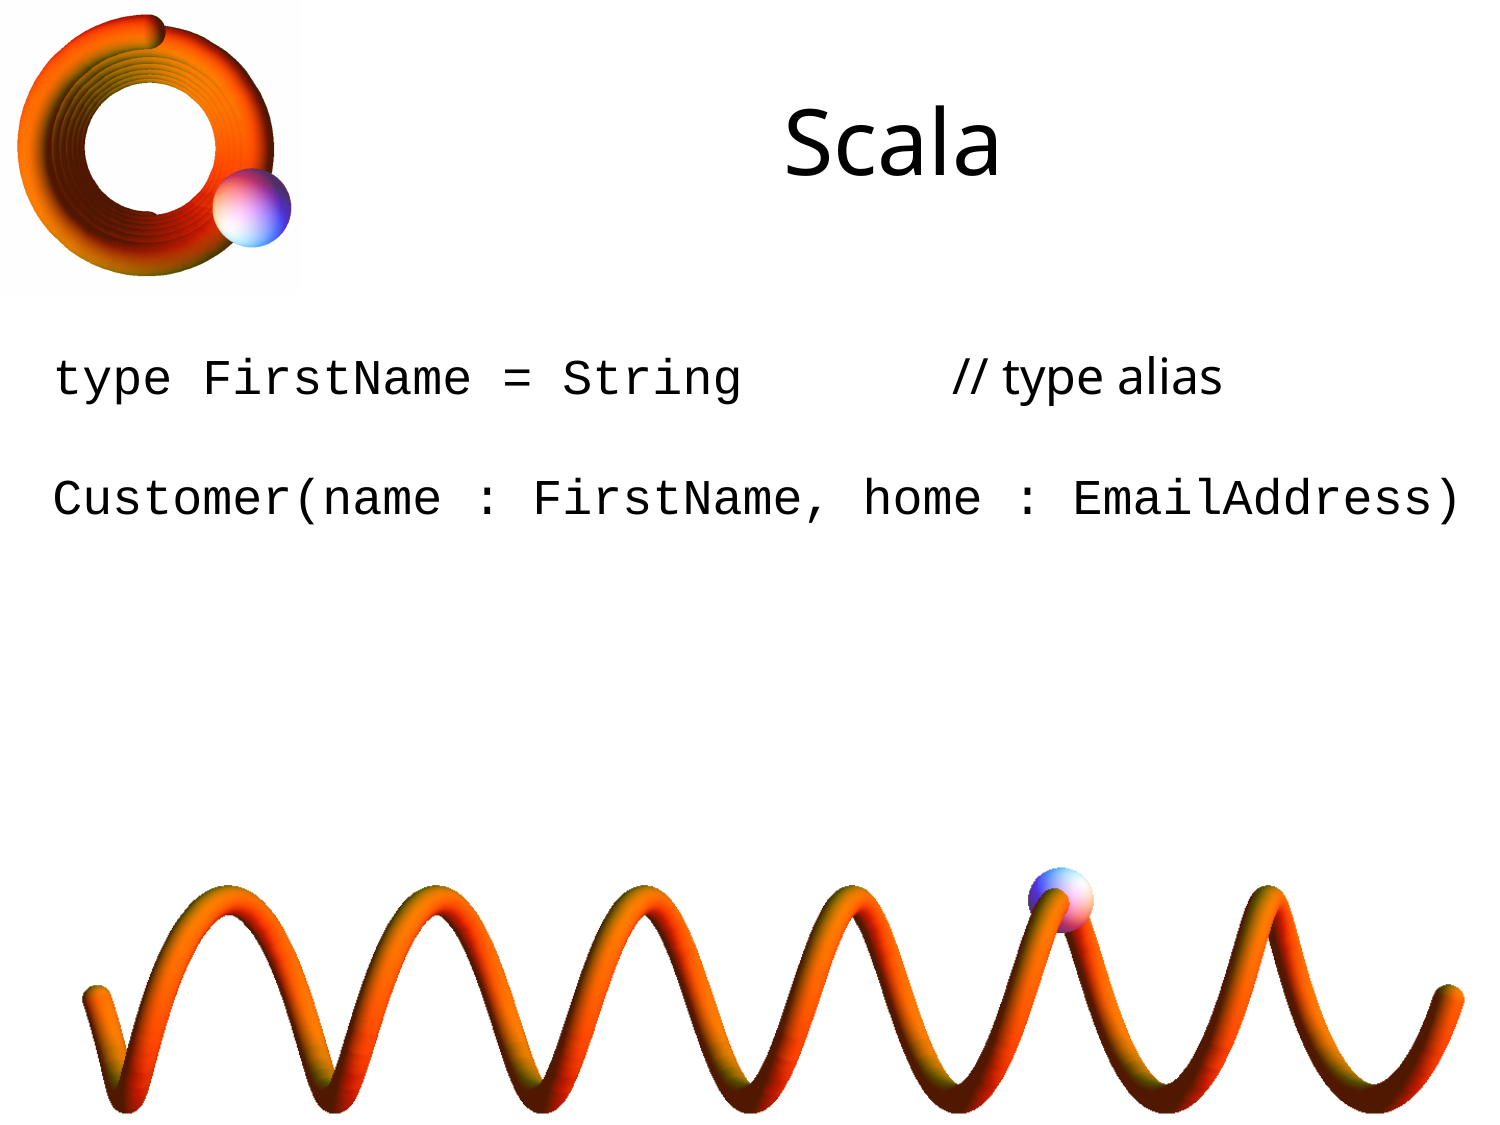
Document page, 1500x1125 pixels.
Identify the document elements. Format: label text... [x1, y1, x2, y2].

picture [0, 857, 1500, 1125]
picture [0, 0, 301, 295]
title Scala [362, 45, 1425, 233]
text_box type FirstName = String // type alias Customer(name : FirstName, home : EmailAddress) [37, 337, 1500, 653]
